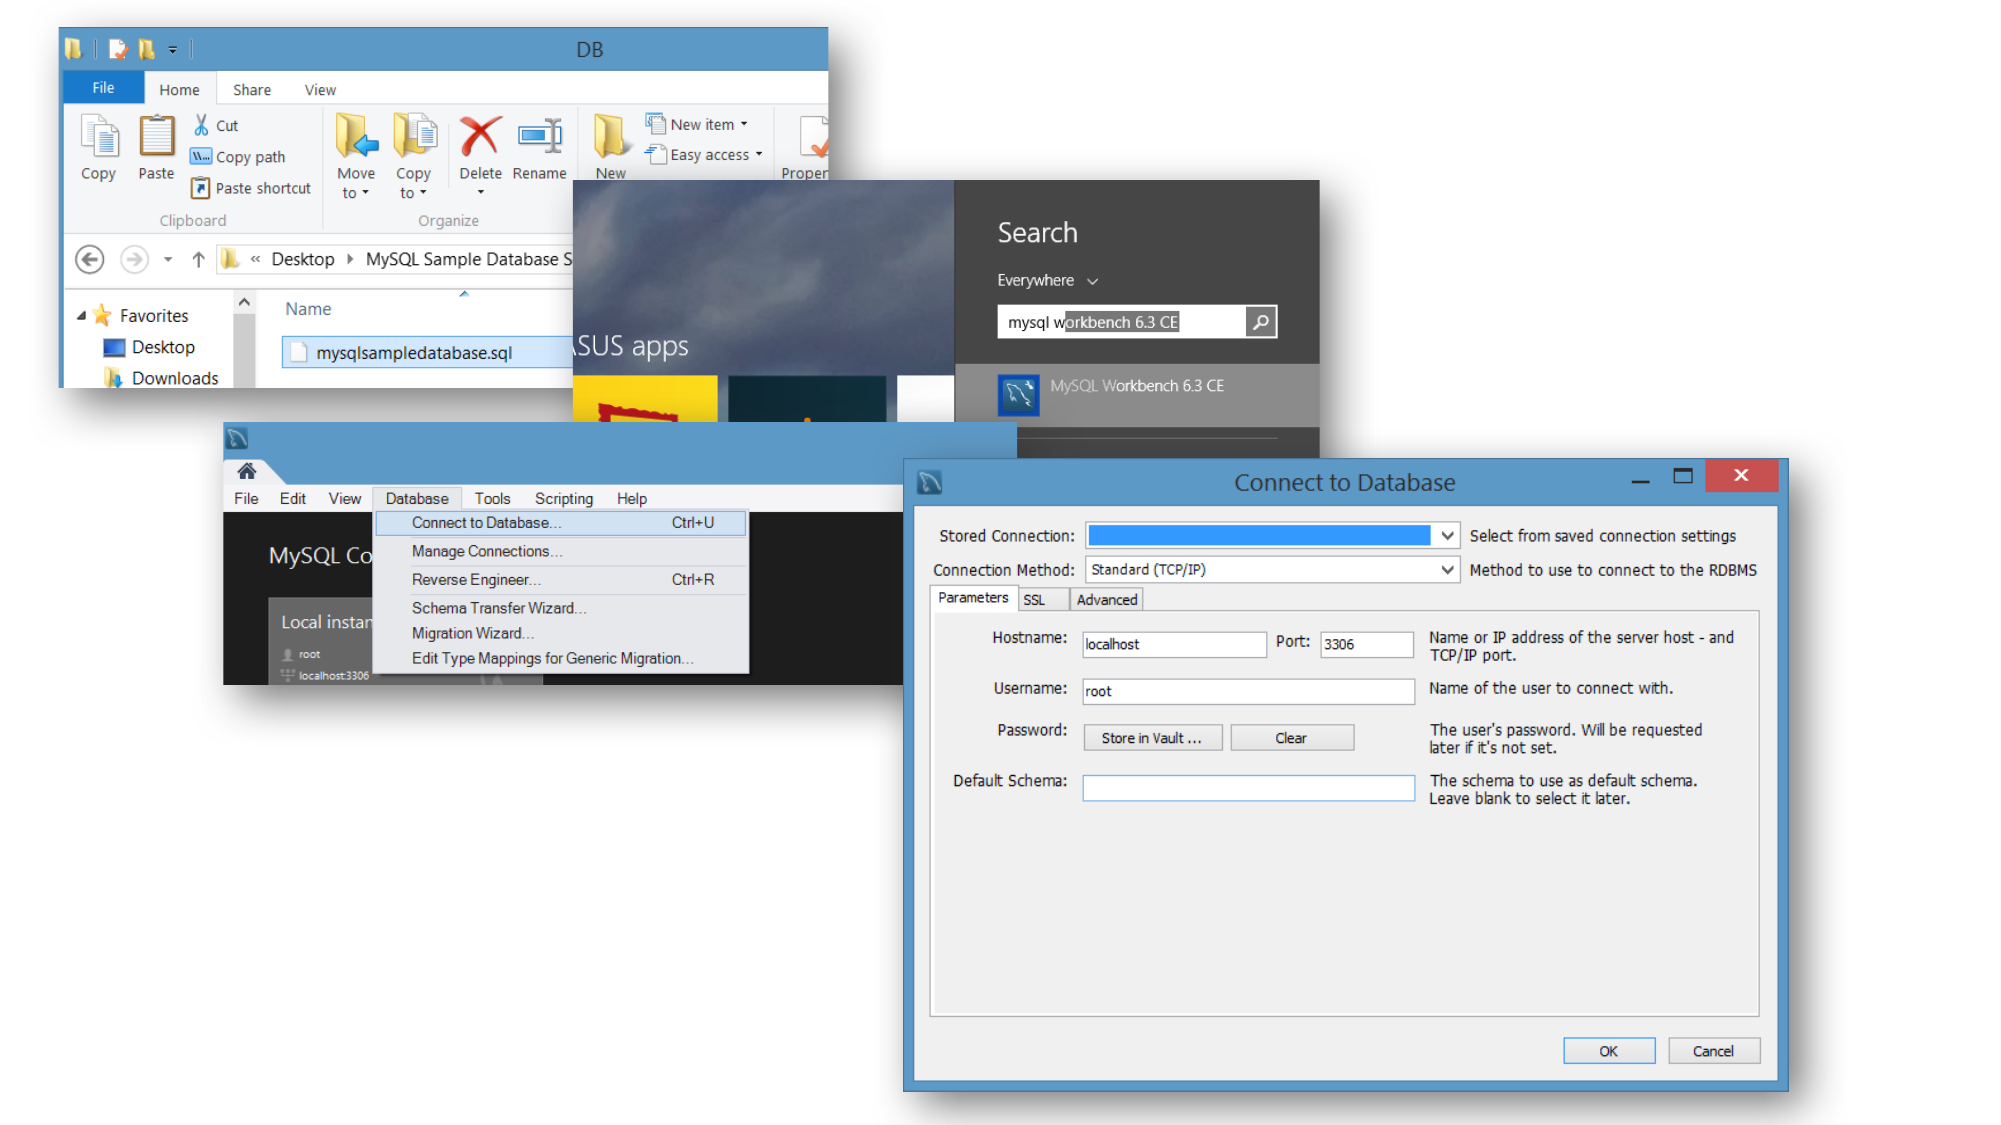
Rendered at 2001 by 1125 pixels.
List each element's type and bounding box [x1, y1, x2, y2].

picture [58, 27, 1789, 1092]
